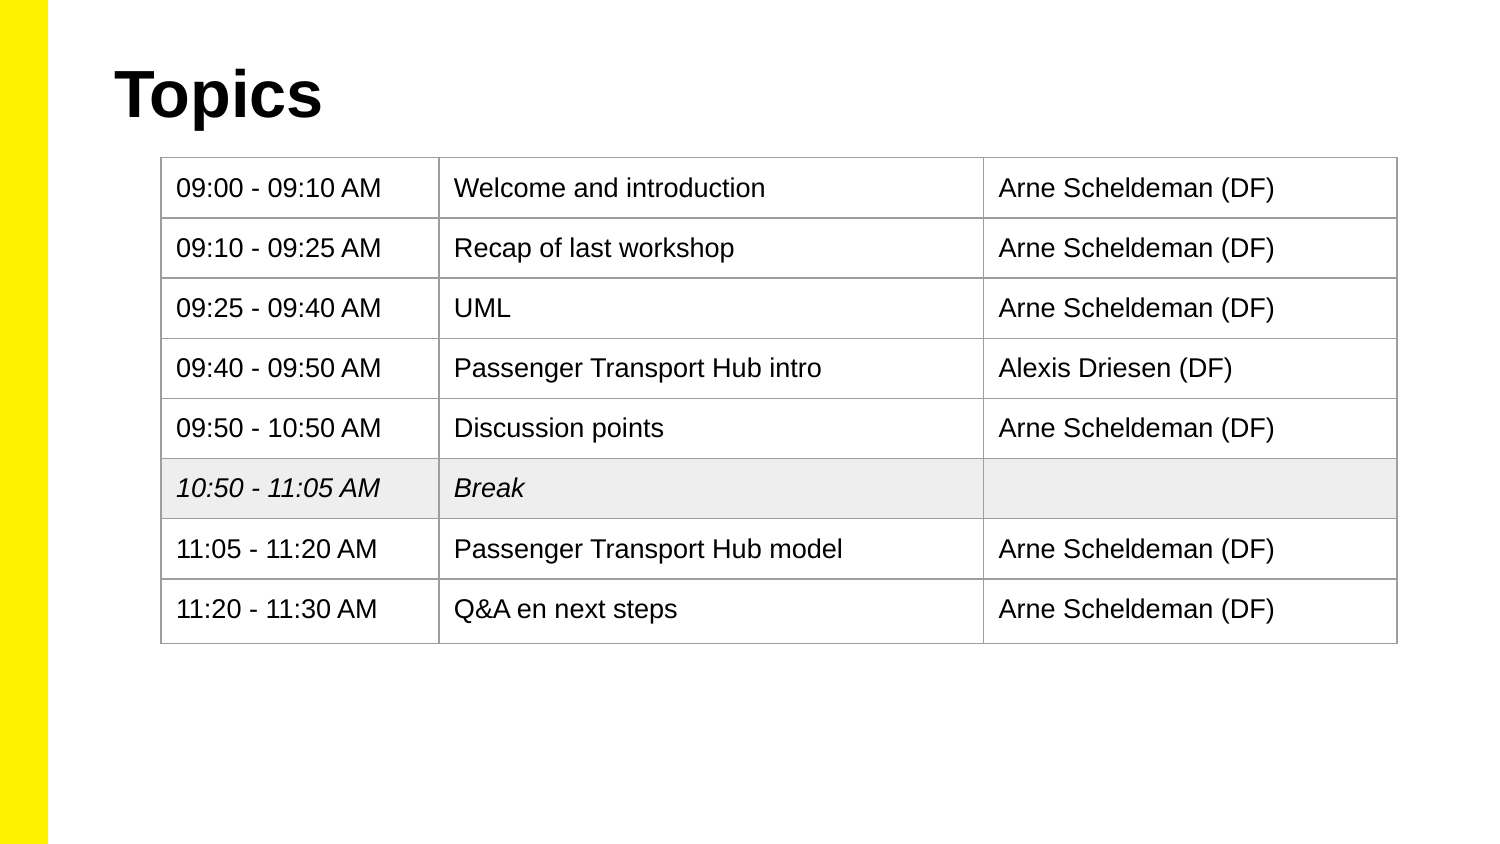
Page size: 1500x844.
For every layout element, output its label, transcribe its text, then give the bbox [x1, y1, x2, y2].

table_cell Arne Scheldeman (DF) [984, 580, 1396, 643]
table_cell Recap of last workshop [440, 219, 983, 277]
table_header Arne Scheldeman (DF) [984, 158, 1396, 217]
table_cell 09:40 - 09:50 AM [162, 339, 438, 398]
table_cell 09:50 - 10:50 AM [162, 399, 438, 458]
table_cell Arne Scheldeman (DF) [984, 399, 1396, 458]
table_cell Alexis Driesen (DF) [984, 339, 1396, 398]
table_cell 11:05 - 11:20 AM [162, 519, 438, 578]
table_cell 09:25 - 09:40 AM [162, 279, 438, 338]
table_cell UML [440, 279, 983, 338]
table_cell 10:50 - 11:05 AM [162, 459, 438, 518]
table_cell Arne Scheldeman (DF) [984, 279, 1396, 338]
table_cell Q&A en next steps [440, 580, 983, 643]
text_box Topics [103, 44, 1397, 167]
table_cell 11:20 - 11:30 AM [162, 580, 438, 643]
table_cell Arne Scheldeman (DF) [984, 519, 1396, 578]
table_cell Break [440, 459, 983, 518]
table_header Welcome and introduction [440, 158, 983, 217]
table_cell 09:10 - 09:25 AM [162, 219, 438, 277]
table_cell Discussion points [440, 399, 983, 458]
table_header 09:00 - 09:10 AM [162, 158, 438, 217]
table_cell Passenger Transport Hub model [440, 519, 983, 578]
table_cell [984, 459, 1396, 518]
table_cell Passenger Transport Hub intro [440, 339, 983, 398]
table_cell Arne Scheldeman (DF) [984, 219, 1396, 277]
